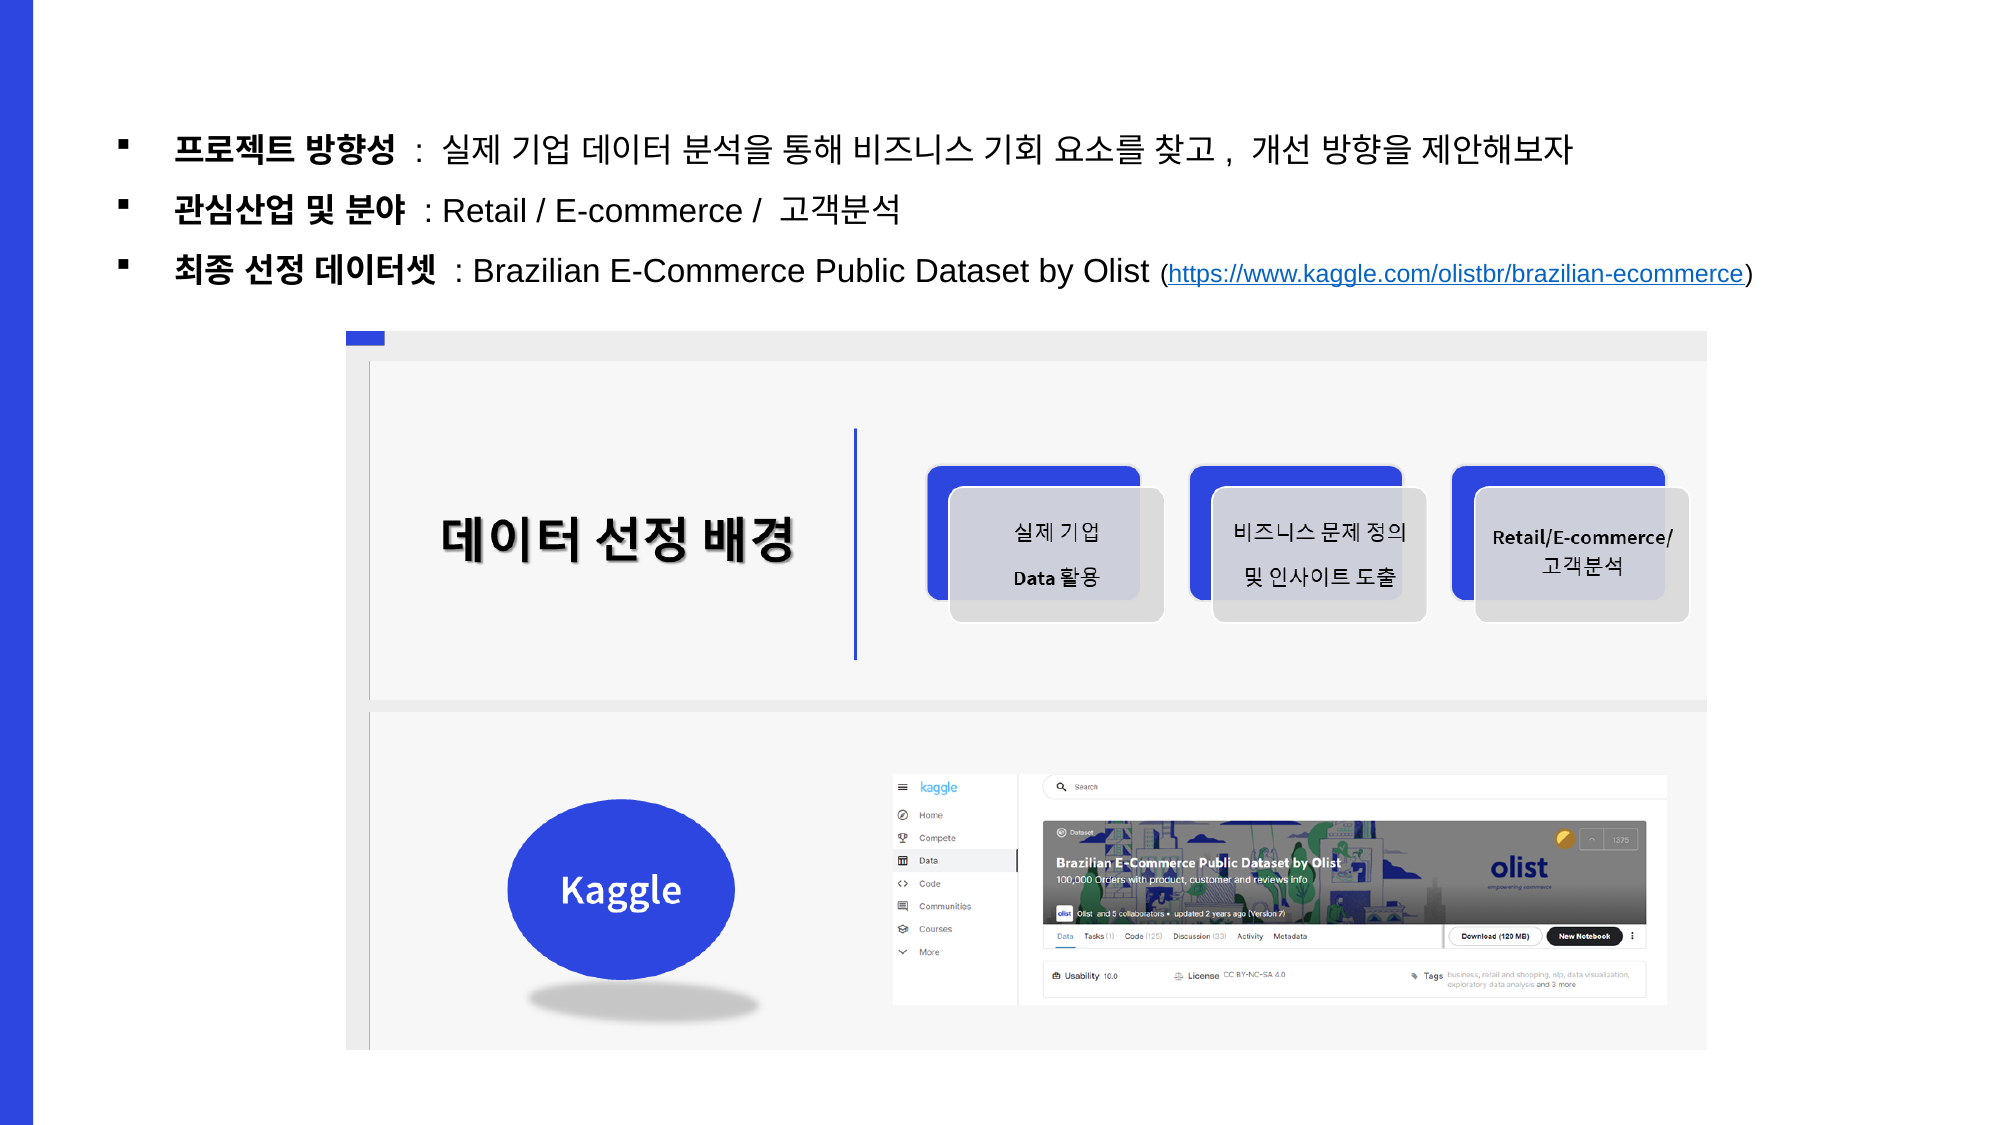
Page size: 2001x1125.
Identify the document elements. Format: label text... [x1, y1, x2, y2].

picture [345, 331, 1708, 1050]
text_box 프로젝트 방향성 : 실제 기업 데이터 분석을 통해 비즈니스 기회 요소를 찾고, 개선 방향을 제안해보자 관심산업 및 분야 : Retail / E-commerce / 고객분석 최종 선정 데이터셋 : Brazilian E-Commerce Public Dataset by Olist (https://www.kaggle.com/olistbr/brazilian-ecommerce) [100, 83, 1892, 315]
text_box [0, 0, 34, 1125]
